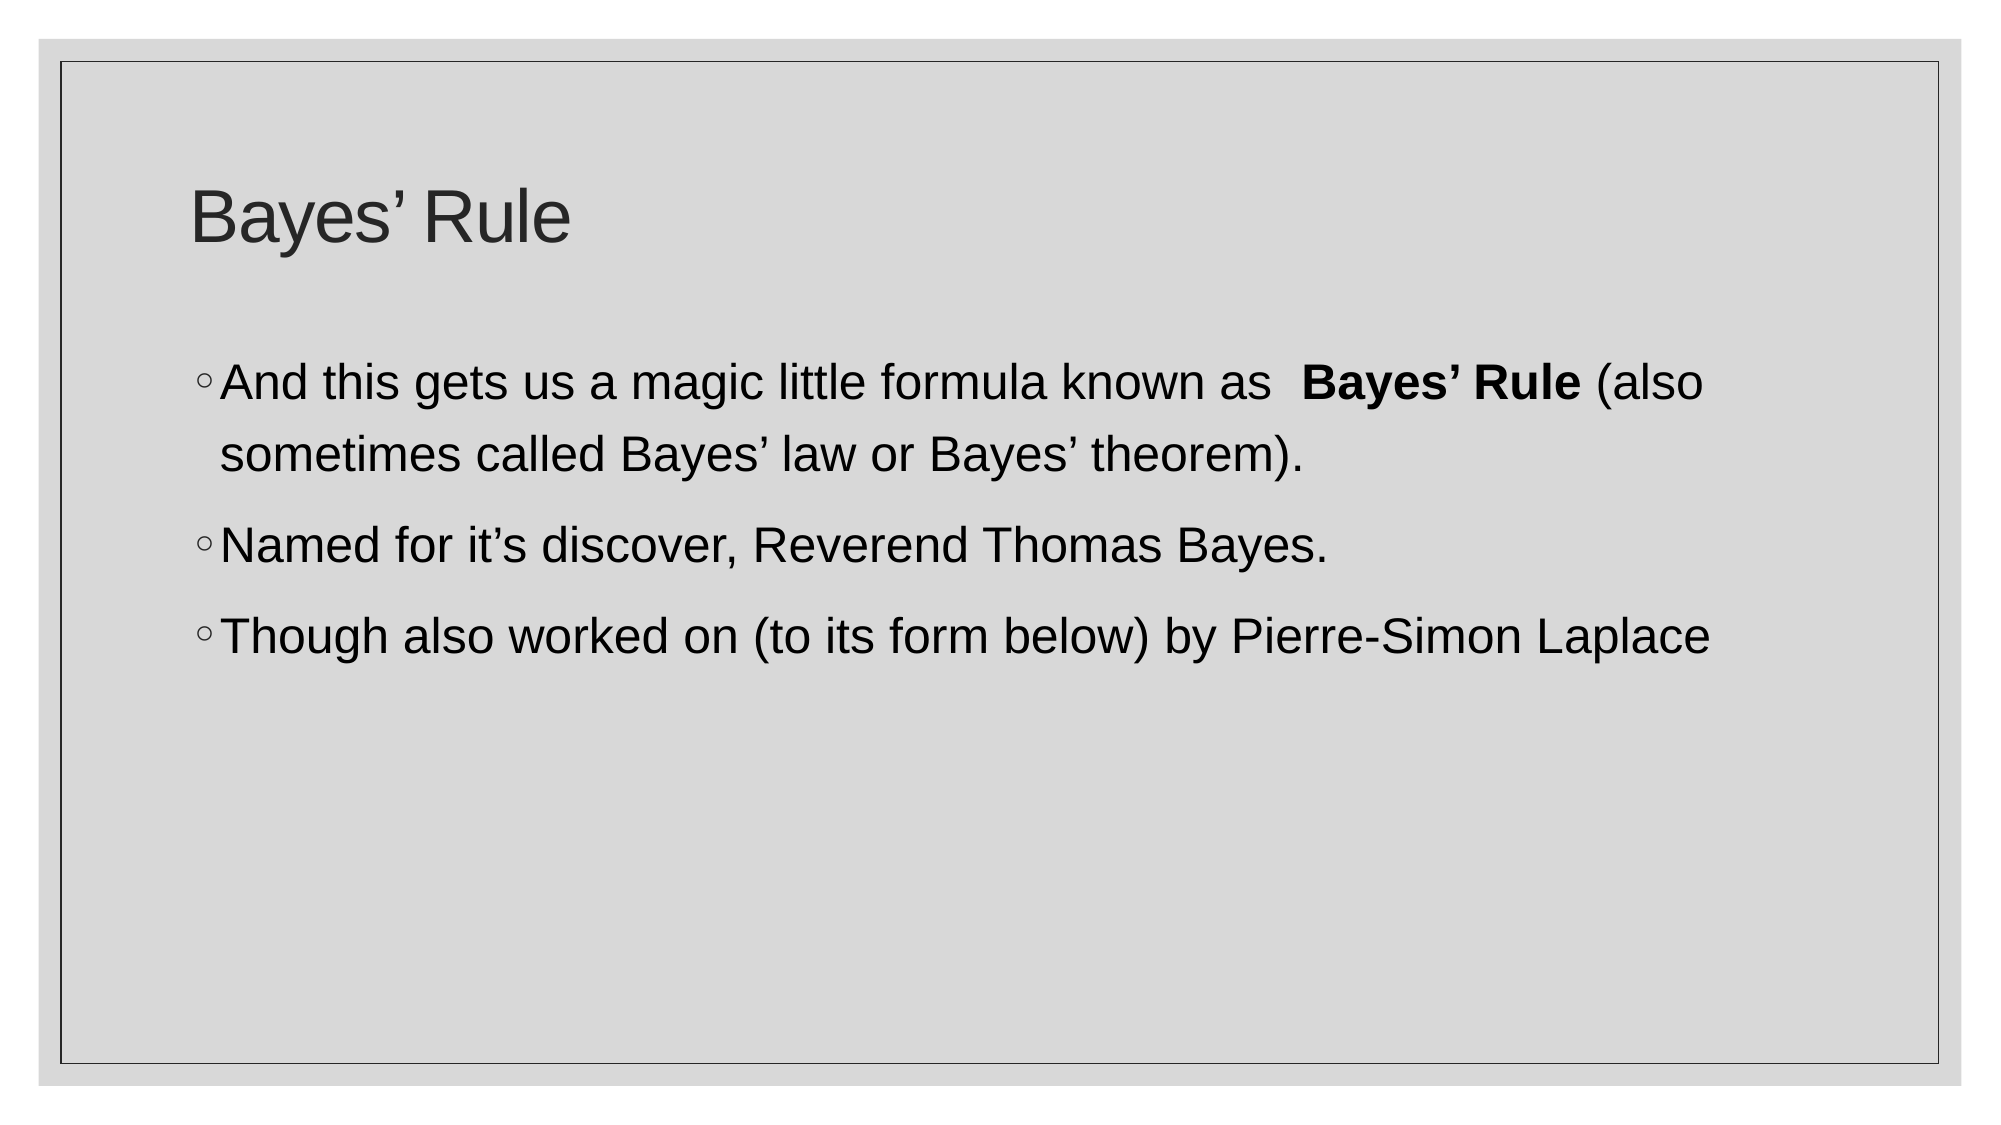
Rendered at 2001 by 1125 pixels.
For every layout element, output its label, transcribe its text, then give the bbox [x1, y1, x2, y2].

title Bayes’ Rule [174, 105, 1825, 331]
